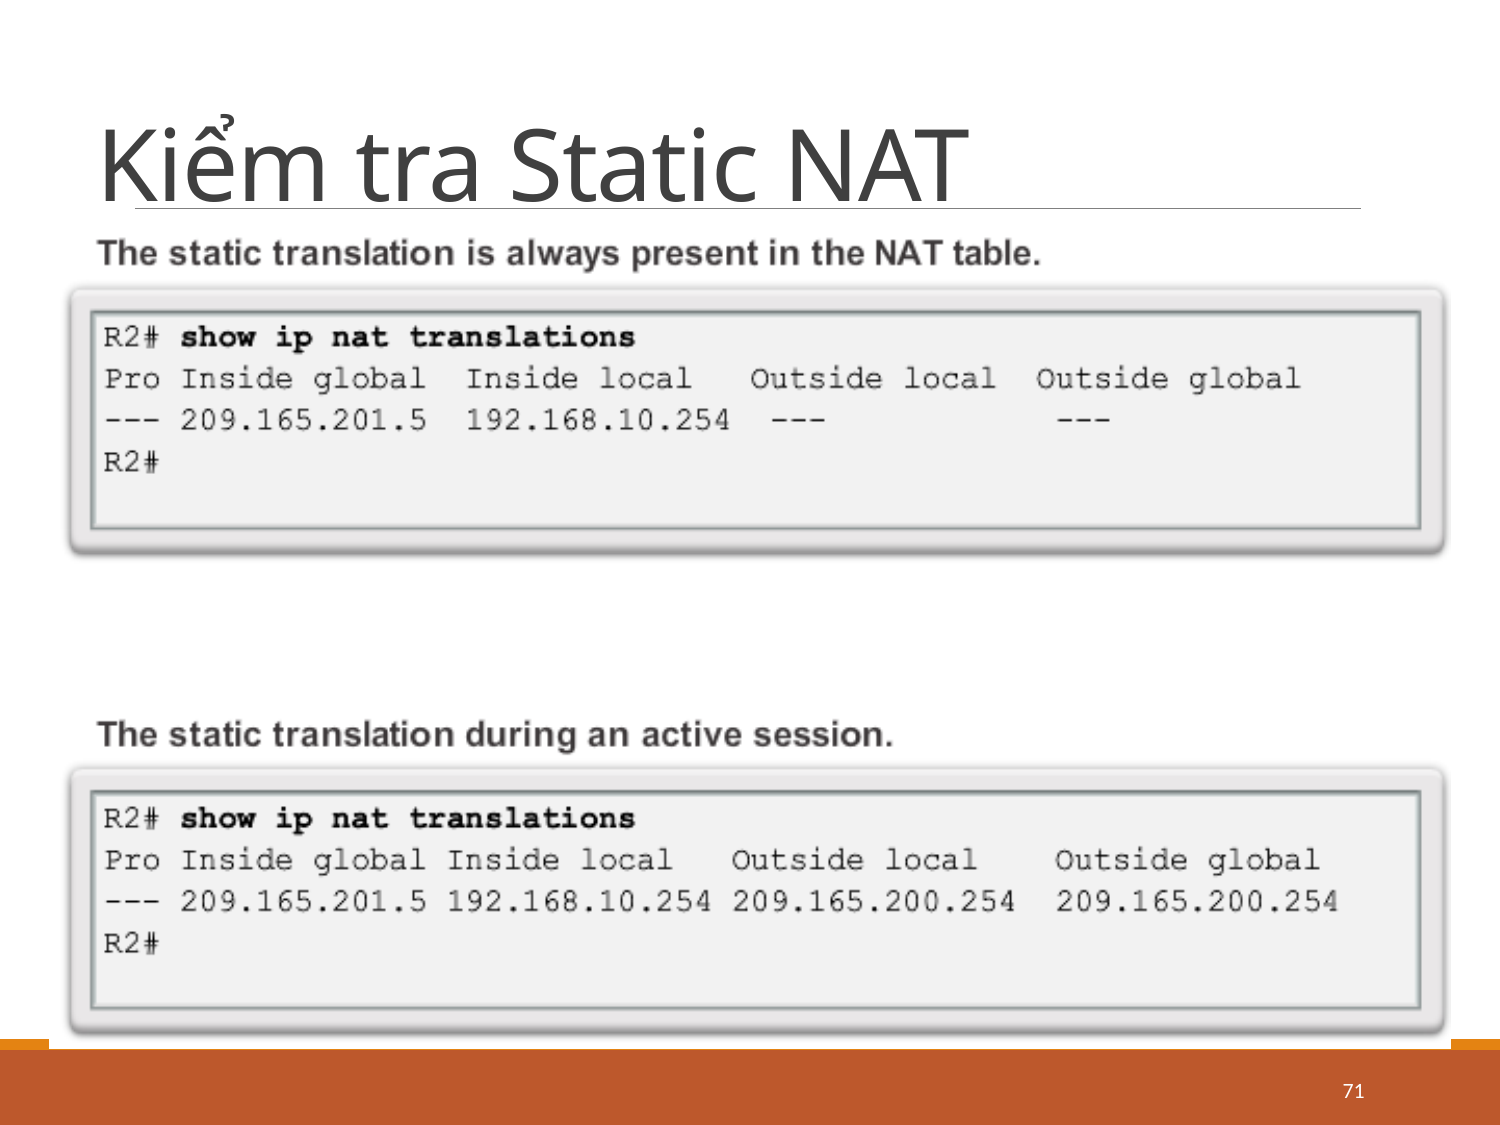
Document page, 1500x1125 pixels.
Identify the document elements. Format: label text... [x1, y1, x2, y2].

slide_number 71 [1218, 1059, 1380, 1120]
picture [48, 228, 1452, 1049]
title Kiểm tra Static NAT [81, 91, 1419, 225]
